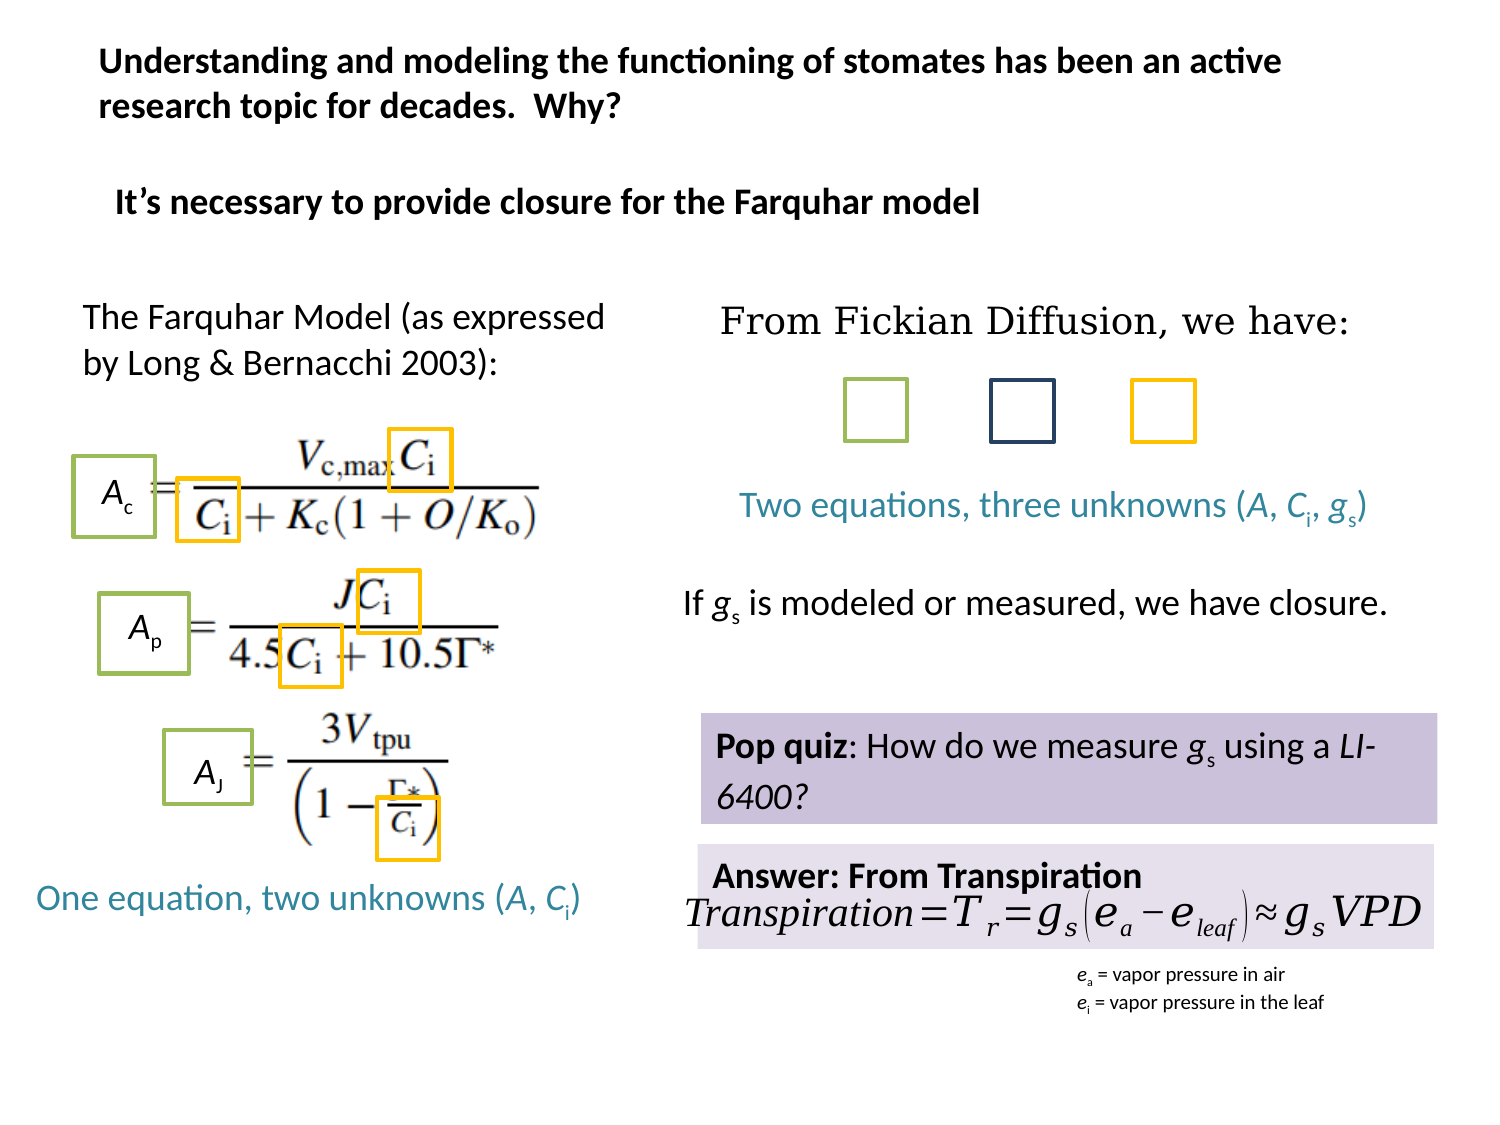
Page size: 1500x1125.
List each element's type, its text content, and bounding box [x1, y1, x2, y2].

text_box [1130, 378, 1197, 444]
text_box [843, 377, 909, 443]
text_box The Farquhar Model (as expressed by Long & Bernacchi 2003): [67, 285, 643, 390]
text_box Pop quiz: How do we measure gs using a LI-6400? [701, 713, 1438, 824]
text_box If gs is modeled or measured, we have closure. [668, 570, 1419, 637]
text_box It’s necessary to provide closure for the Farquhar model [99, 169, 1434, 230]
text_box ea = vapor pressure in air ei = vapor pressure in the leaf [1062, 953, 1438, 1025]
text_box [989, 378, 1056, 444]
text_box Understanding and modeling the functioning of stomates has been an active research topic for decades. Why? [83, 28, 1434, 134]
text_box One equation, two unknowns (A, Ci) [21, 865, 697, 932]
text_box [13, 390, 609, 861]
text_box Answer: From Transpiration [697, 844, 1434, 949]
text_box Two equations, three unknowns (A, Ci, gs) [724, 473, 1383, 539]
